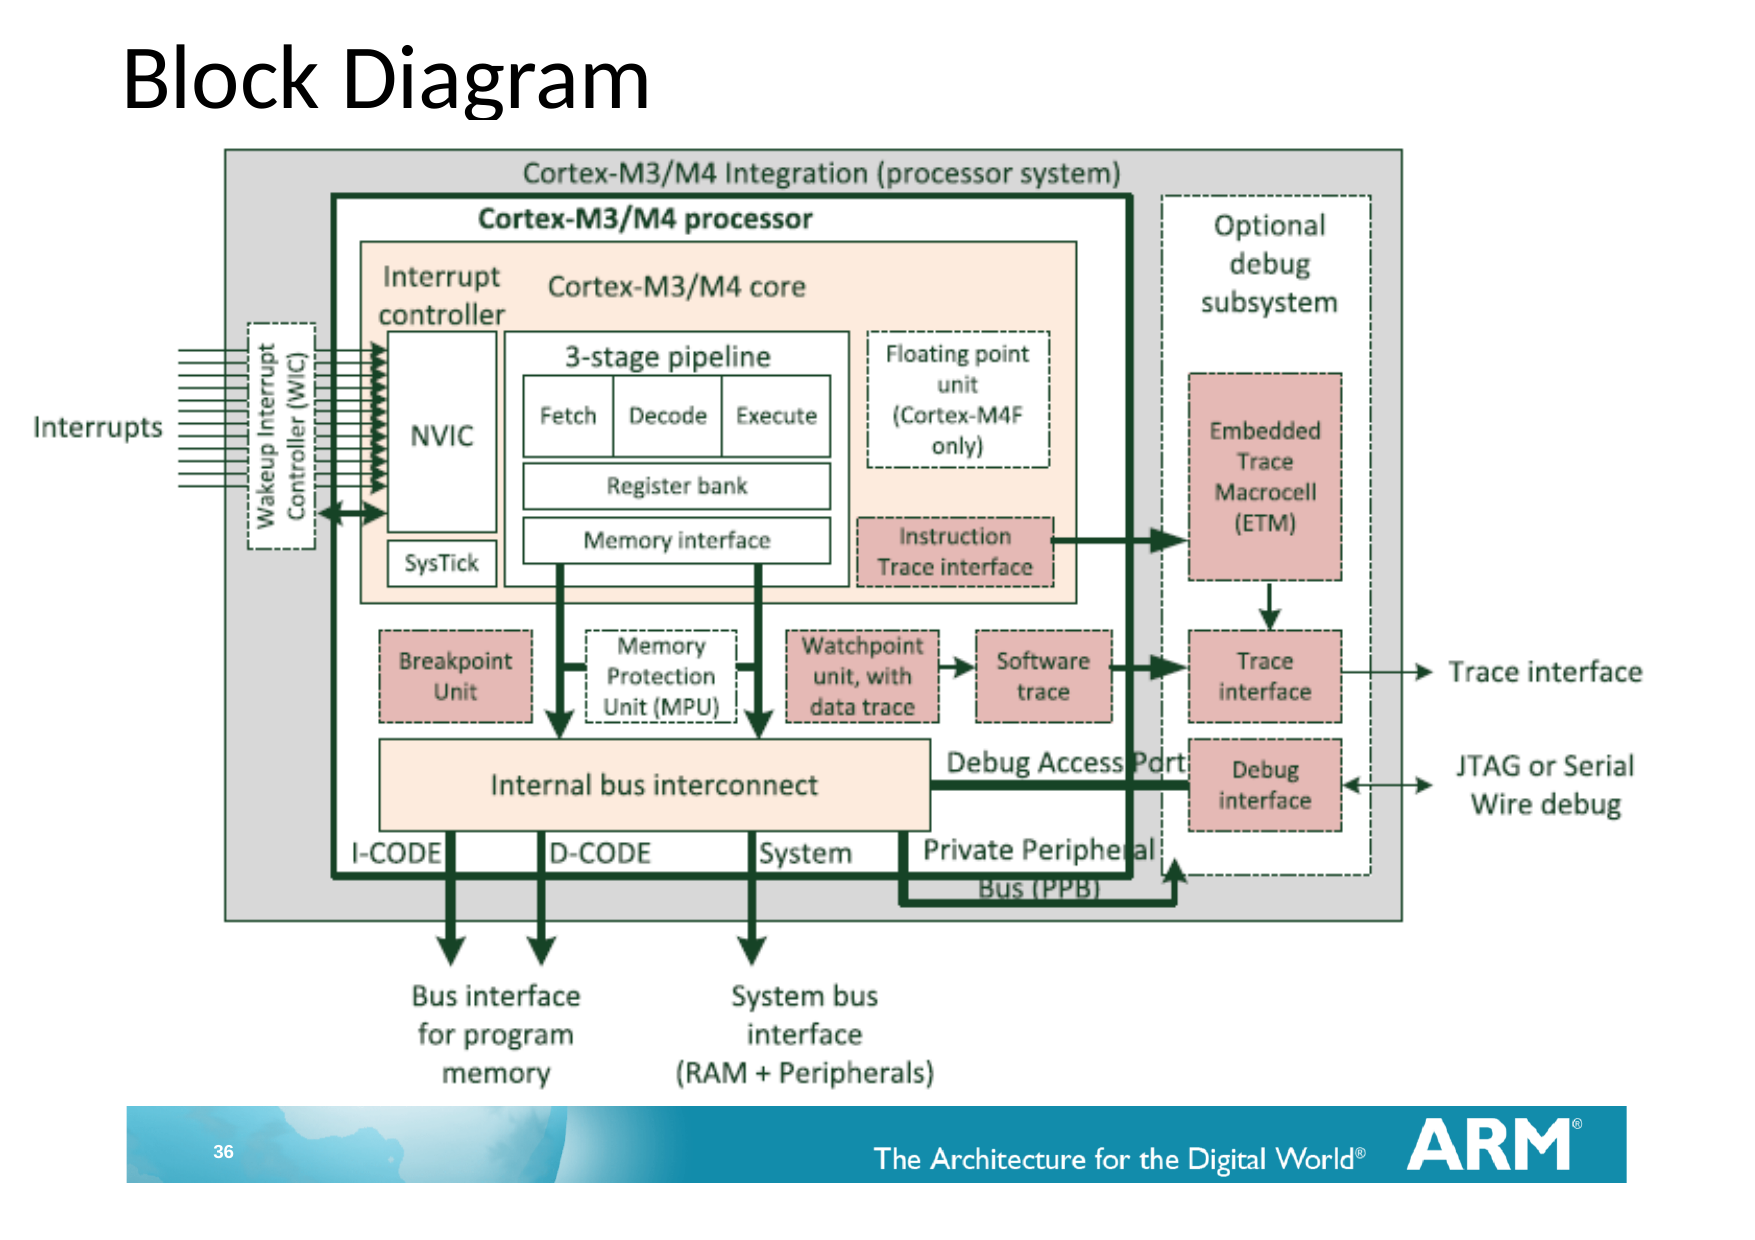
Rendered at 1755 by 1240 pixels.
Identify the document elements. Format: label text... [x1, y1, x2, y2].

picture [14, 120, 1656, 1092]
title Block Diagram [121, 29, 1529, 118]
slide_number 36 [198, 1139, 287, 1187]
picture [126, 1106, 1627, 1183]
